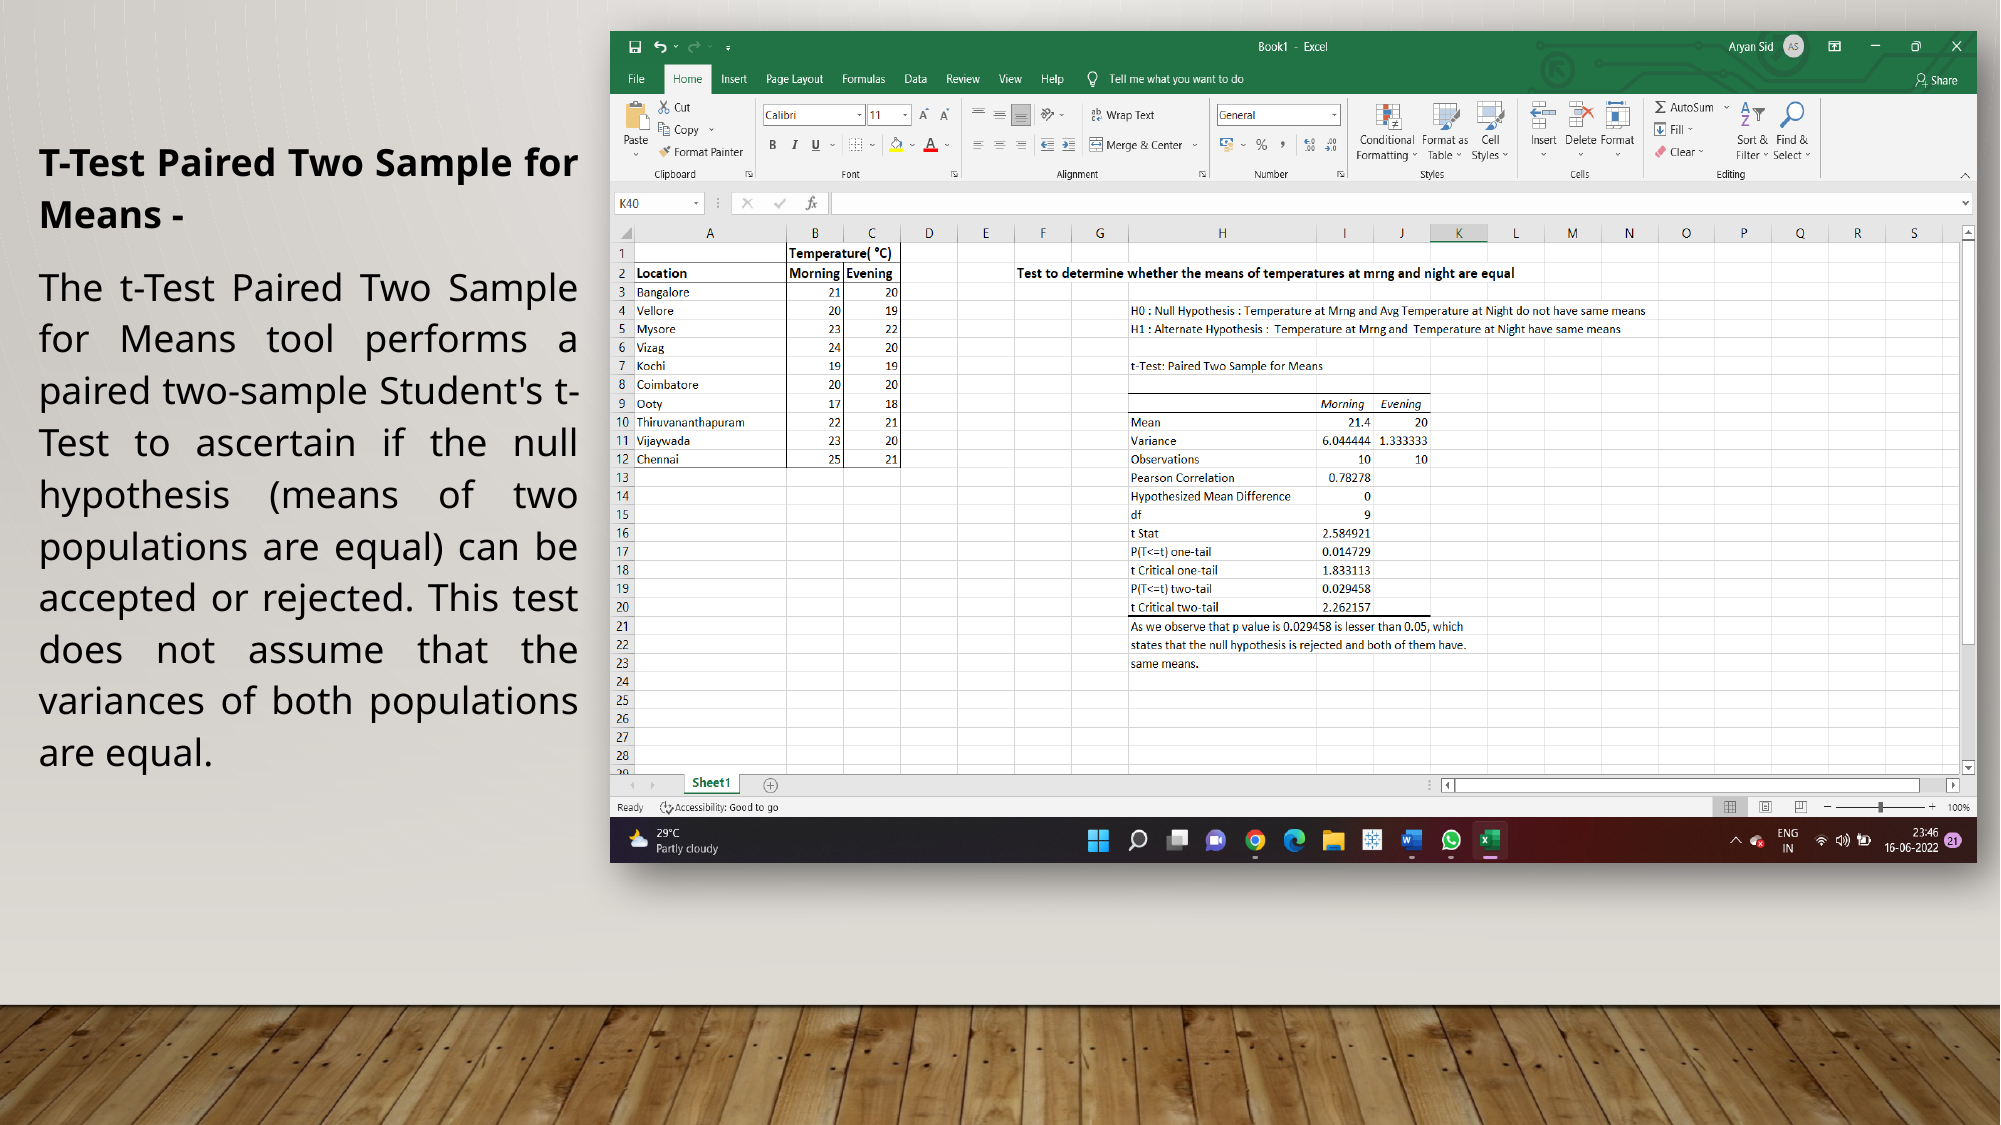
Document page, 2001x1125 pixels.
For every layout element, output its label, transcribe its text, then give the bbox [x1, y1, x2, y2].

text_box T-Test Paired Two Sample for Means - The t-Test Paired Two Sample for Means tool performs a paired two-sample Student's t-Test to ascertain if the null hypothesis (means of two populations are equal) can be accepted or rejected. This test does not assume that the variances of both populations are equal. [23, 125, 591, 782]
picture [0, 1005, 2000, 1125]
picture [610, 30, 1977, 863]
